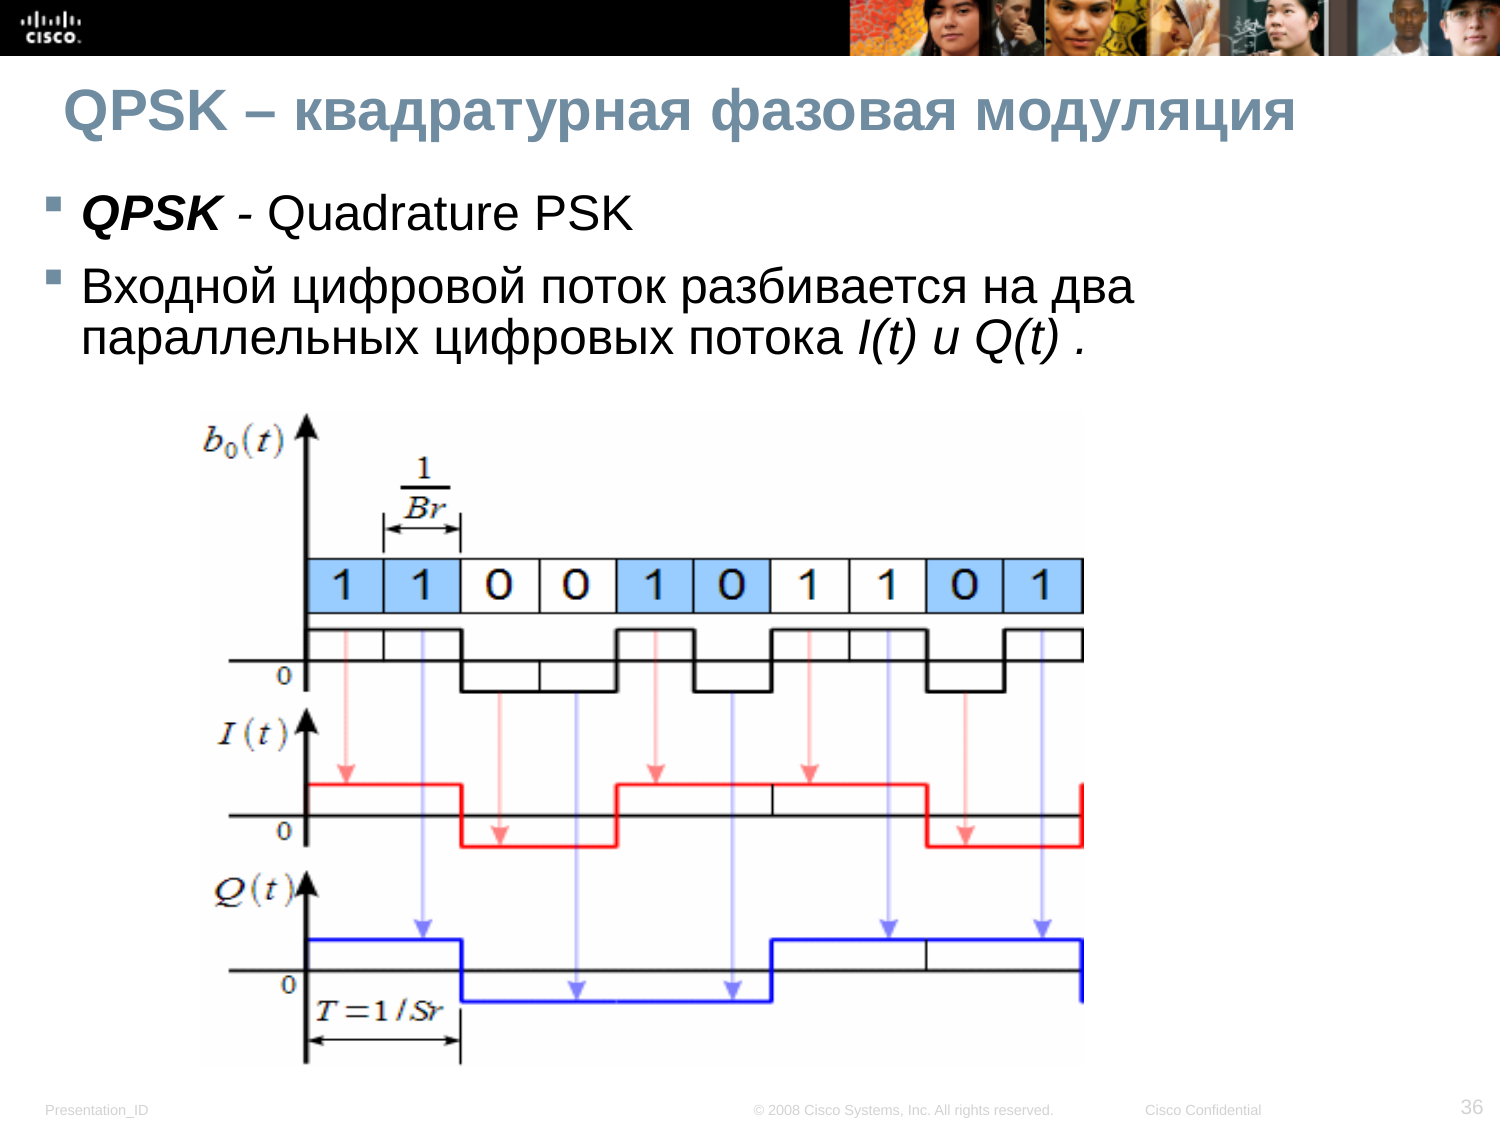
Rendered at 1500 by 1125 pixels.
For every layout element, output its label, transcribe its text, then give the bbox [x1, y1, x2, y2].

picture [199, 412, 1084, 1097]
picture [0, 0, 1500, 56]
title QPSK – квадратурная фазовая модуляция [50, 61, 1500, 151]
list QPSK - Quadrature PSK Входной цифровой поток разбивается на два параллельных цифровых потока I(t) и Q(t) . [28, 183, 1472, 1096]
